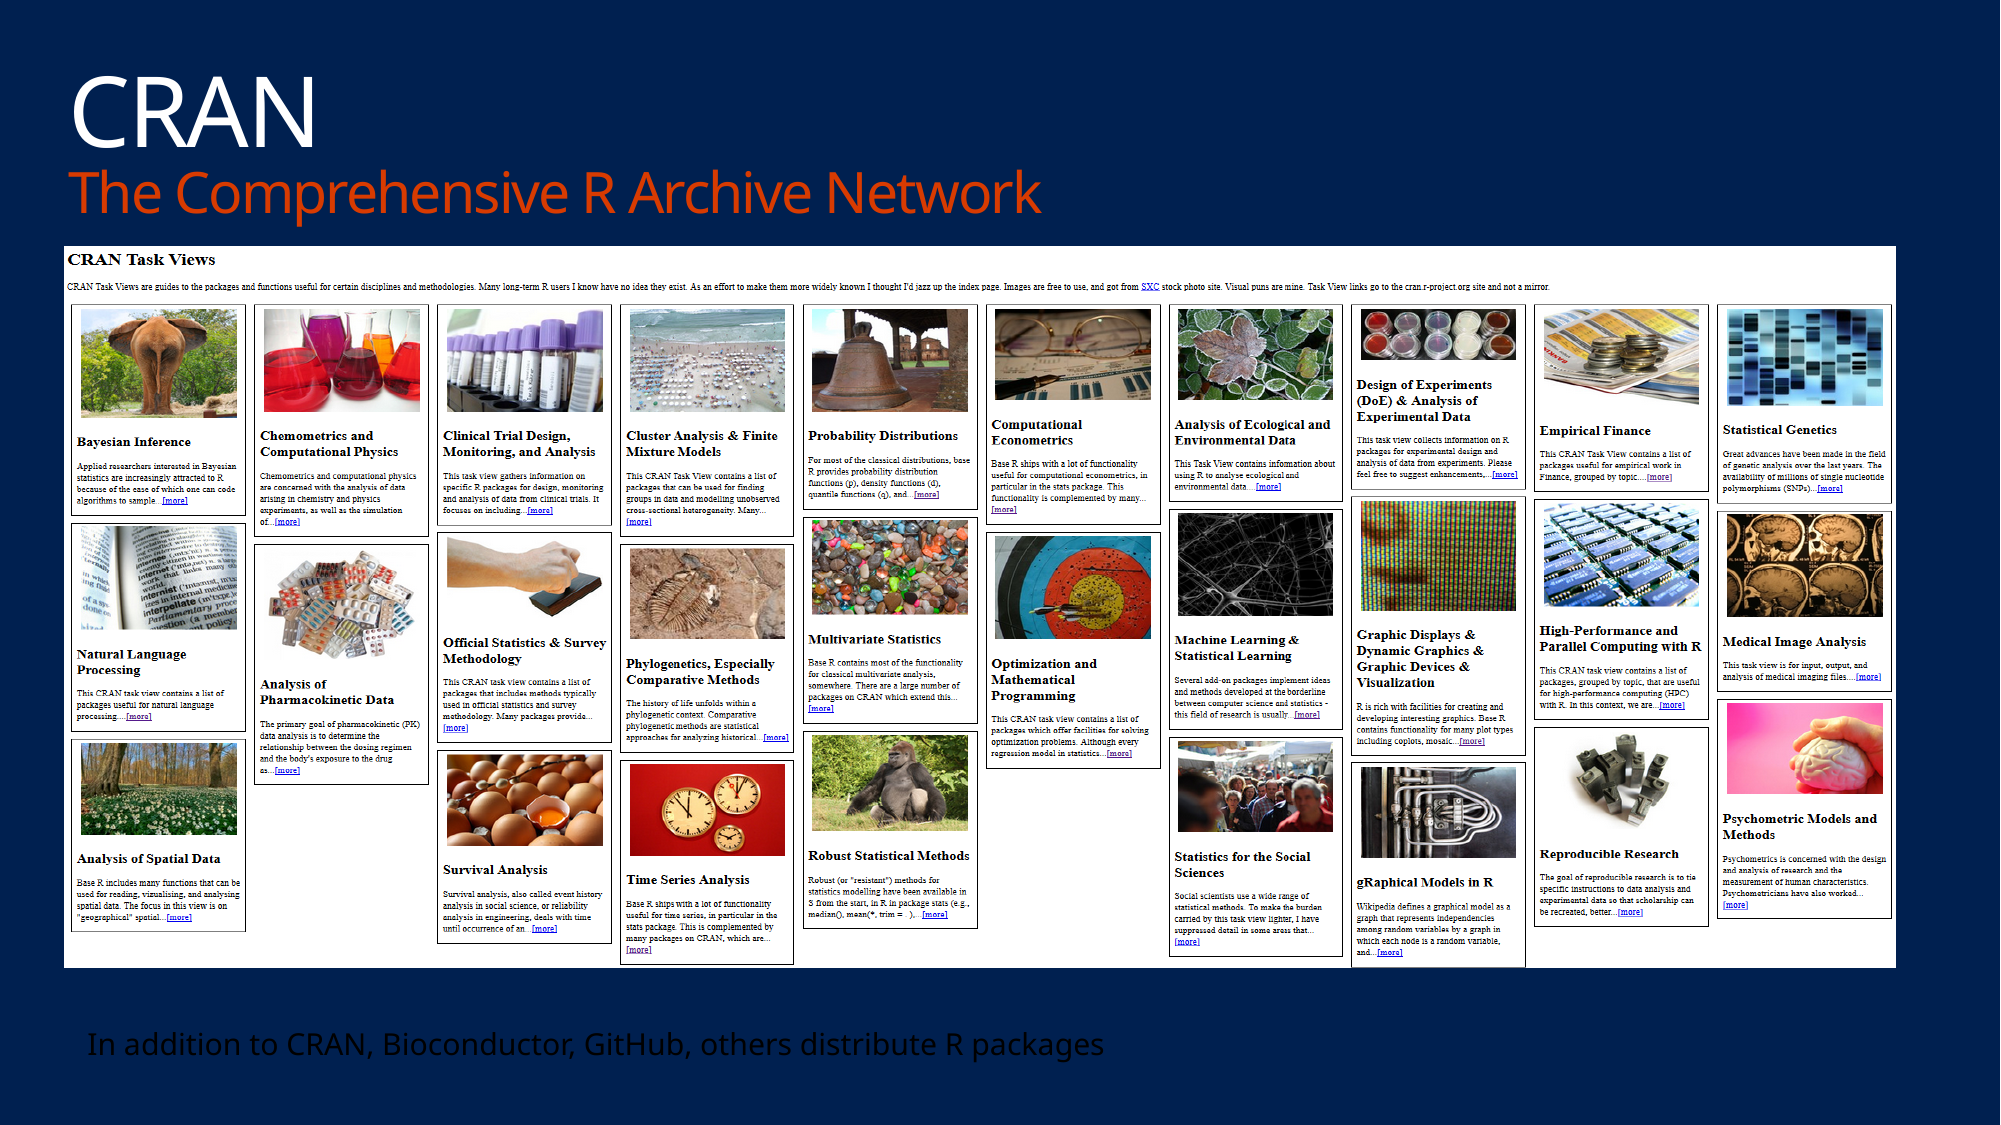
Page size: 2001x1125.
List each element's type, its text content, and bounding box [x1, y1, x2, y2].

text_box In addition to CRAN, Bioconductor, GitHub, others distribute R packages [72, 1018, 1472, 1070]
picture [64, 245, 1896, 968]
list The Comprehensive R Archive Network [44, 149, 1957, 242]
title CRAN [44, 47, 1957, 149]
